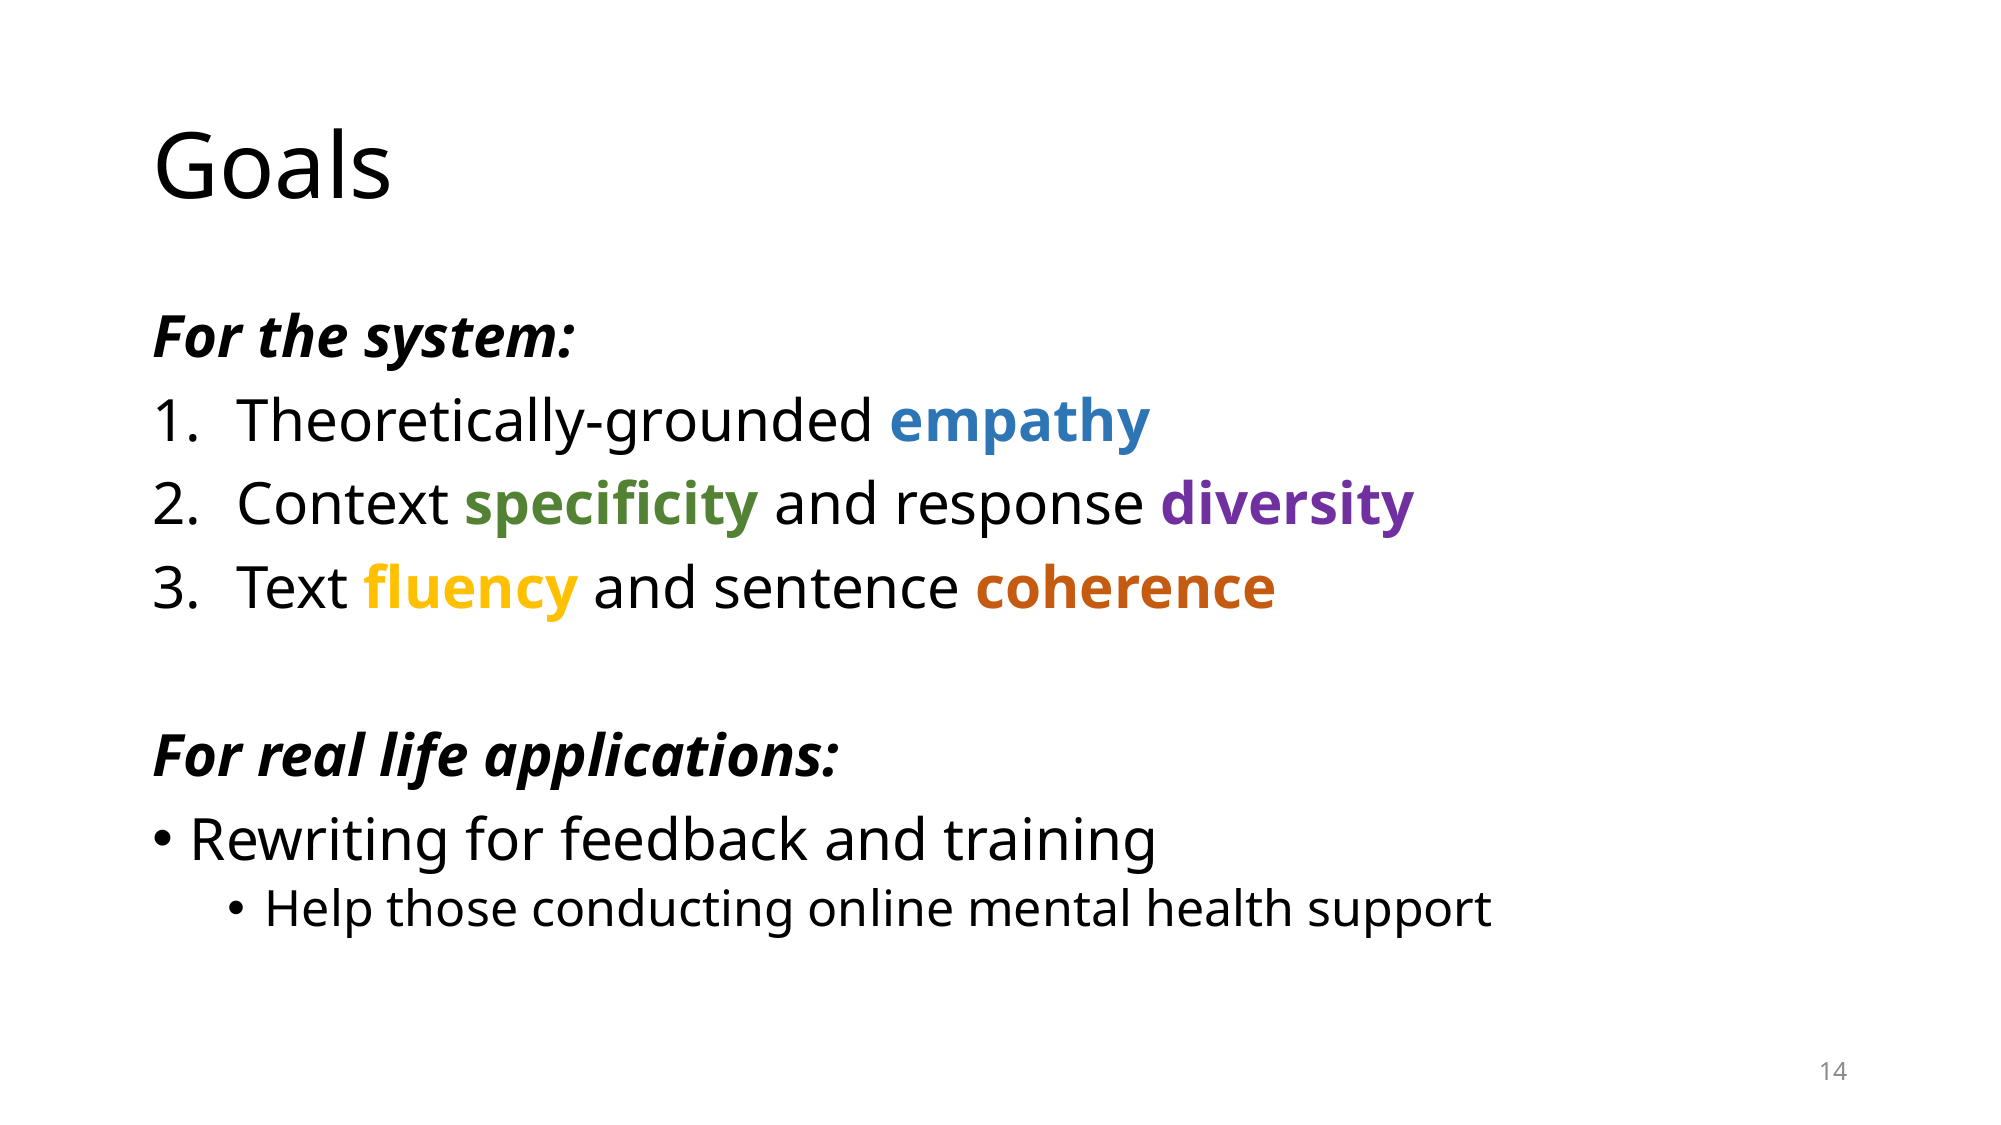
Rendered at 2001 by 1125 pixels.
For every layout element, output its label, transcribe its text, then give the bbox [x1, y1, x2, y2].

list For the system: Theoretically-grounded empathy Context specificity and response diversity Text fluency and sentence coherence For real life applications: Rewriting for feedback and training Help those conducting online mental health support [137, 299, 1863, 1014]
slide_number 14 [1412, 1042, 1863, 1103]
title Goals [137, 59, 1863, 278]
